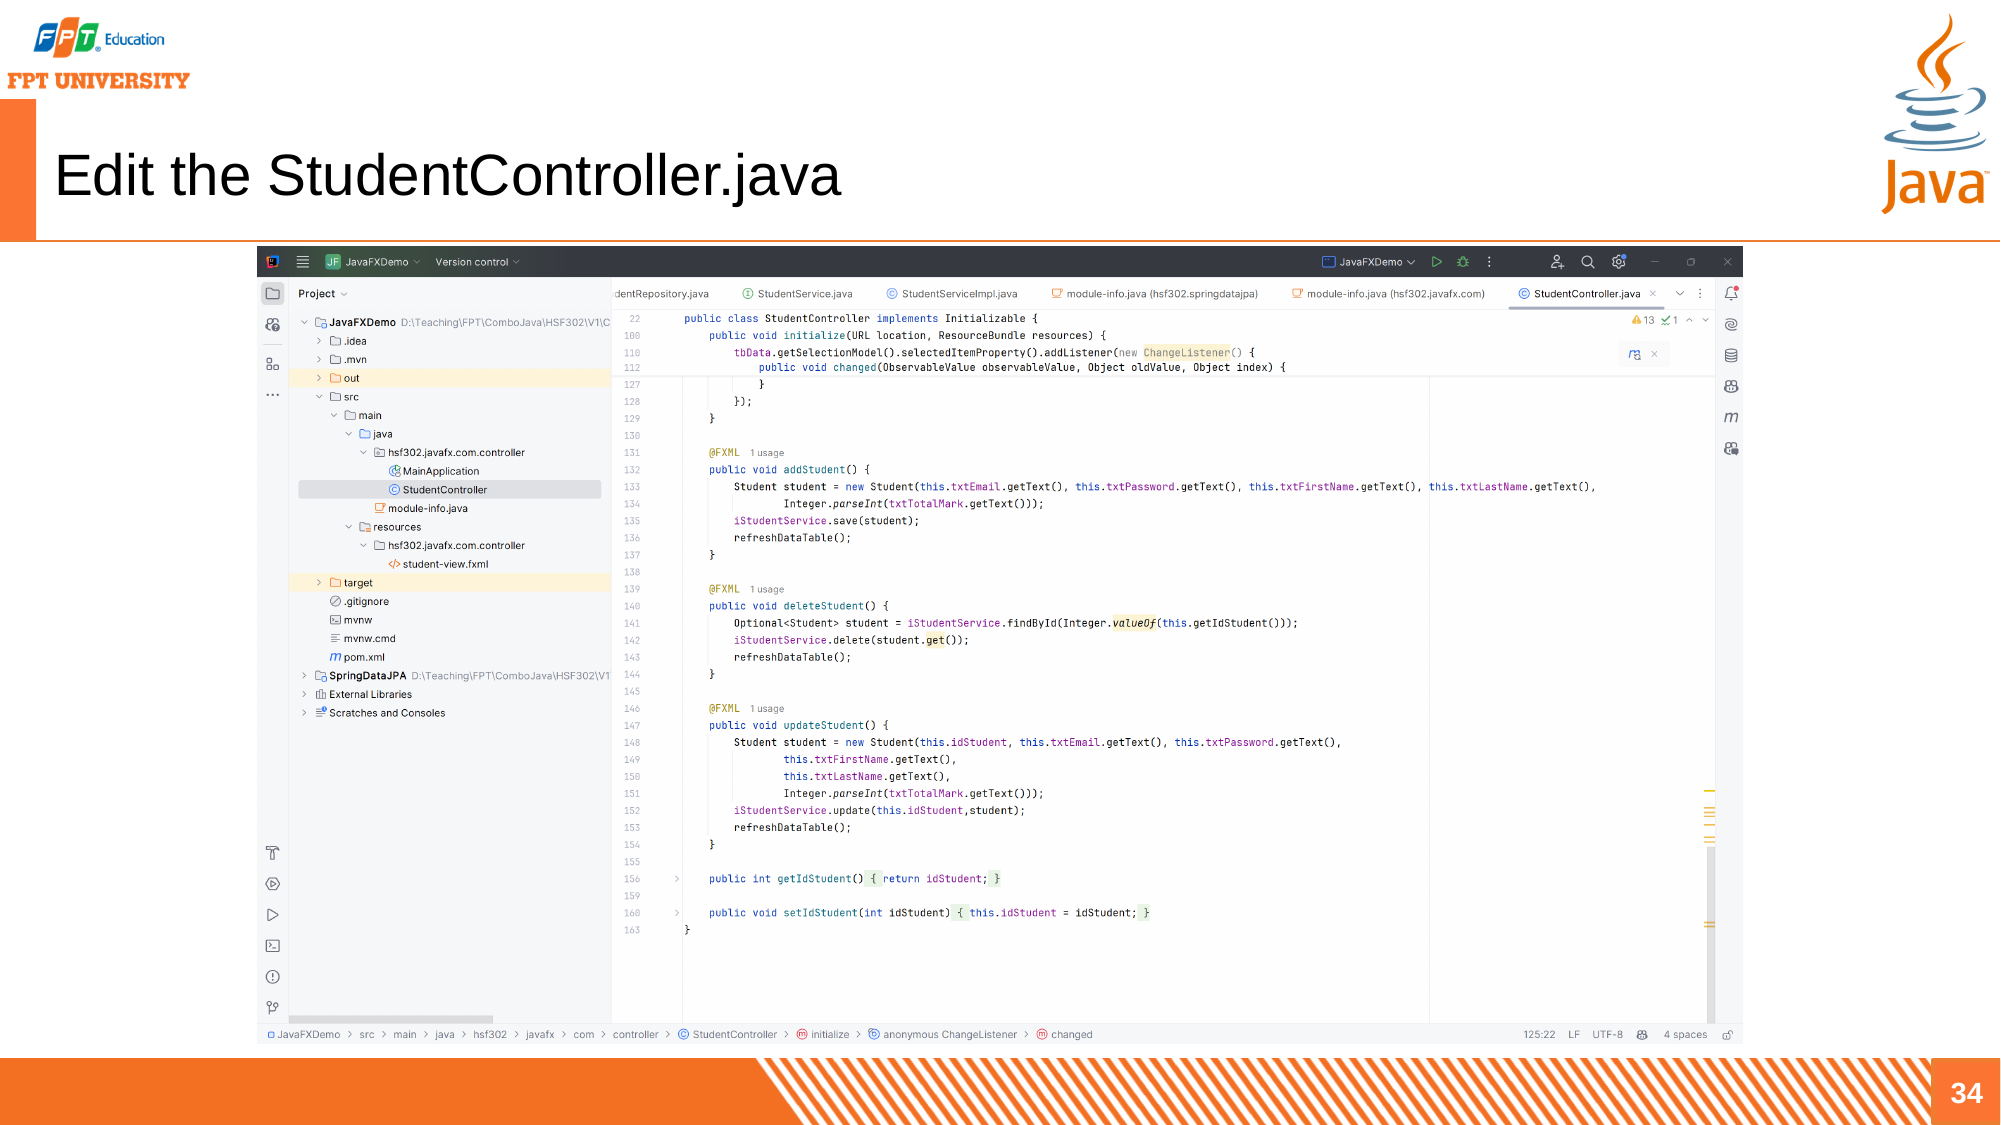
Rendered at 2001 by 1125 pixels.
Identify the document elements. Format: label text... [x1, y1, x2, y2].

slide_number 34 [1933, 1059, 2000, 1124]
picture [0, 1058, 1934, 1125]
title Edit the StudentController.java [39, 123, 1872, 230]
picture [257, 246, 1743, 1044]
picture [1868, 4, 2000, 226]
picture [0, 2, 197, 99]
